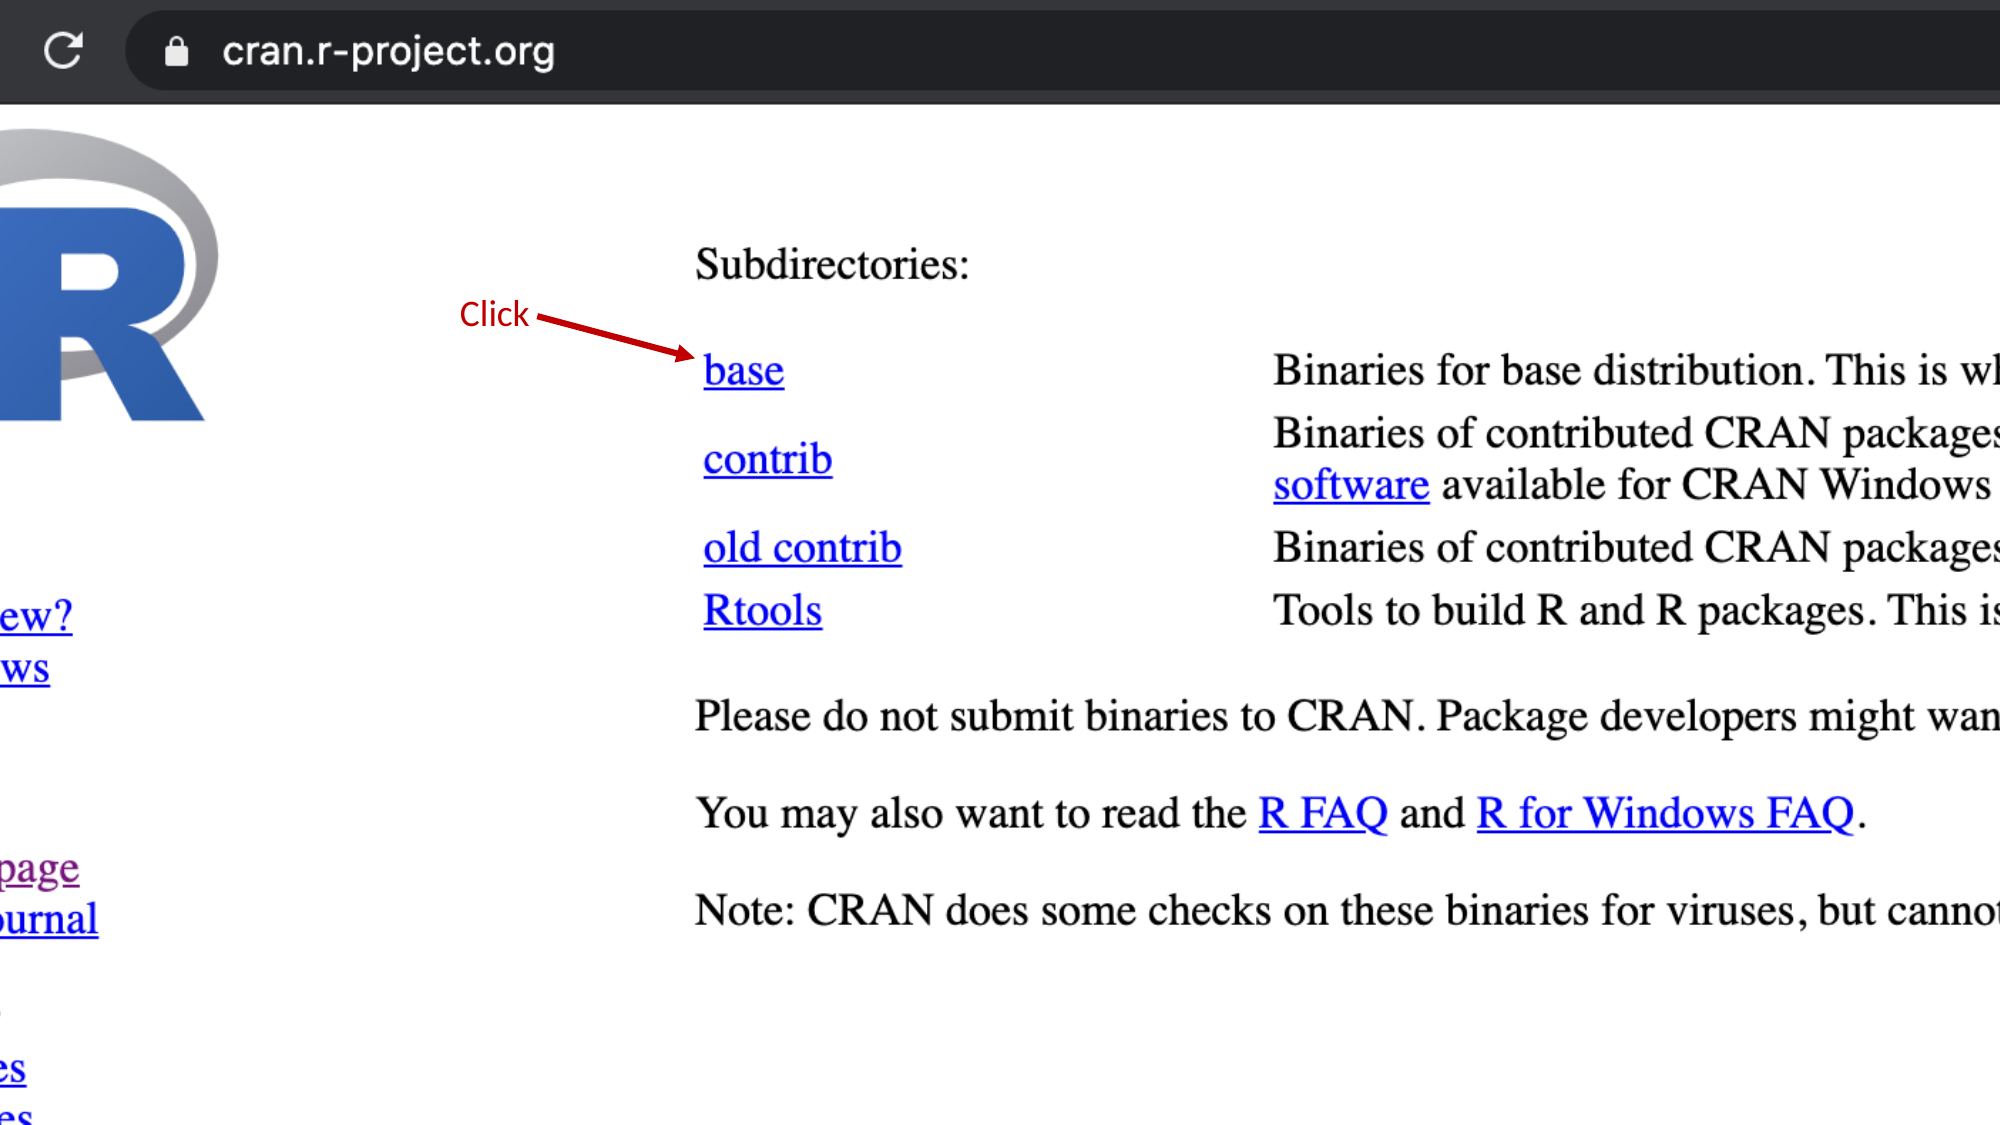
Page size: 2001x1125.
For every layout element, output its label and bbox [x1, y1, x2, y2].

text_box [537, 316, 696, 359]
picture [0, 0, 2000, 1125]
